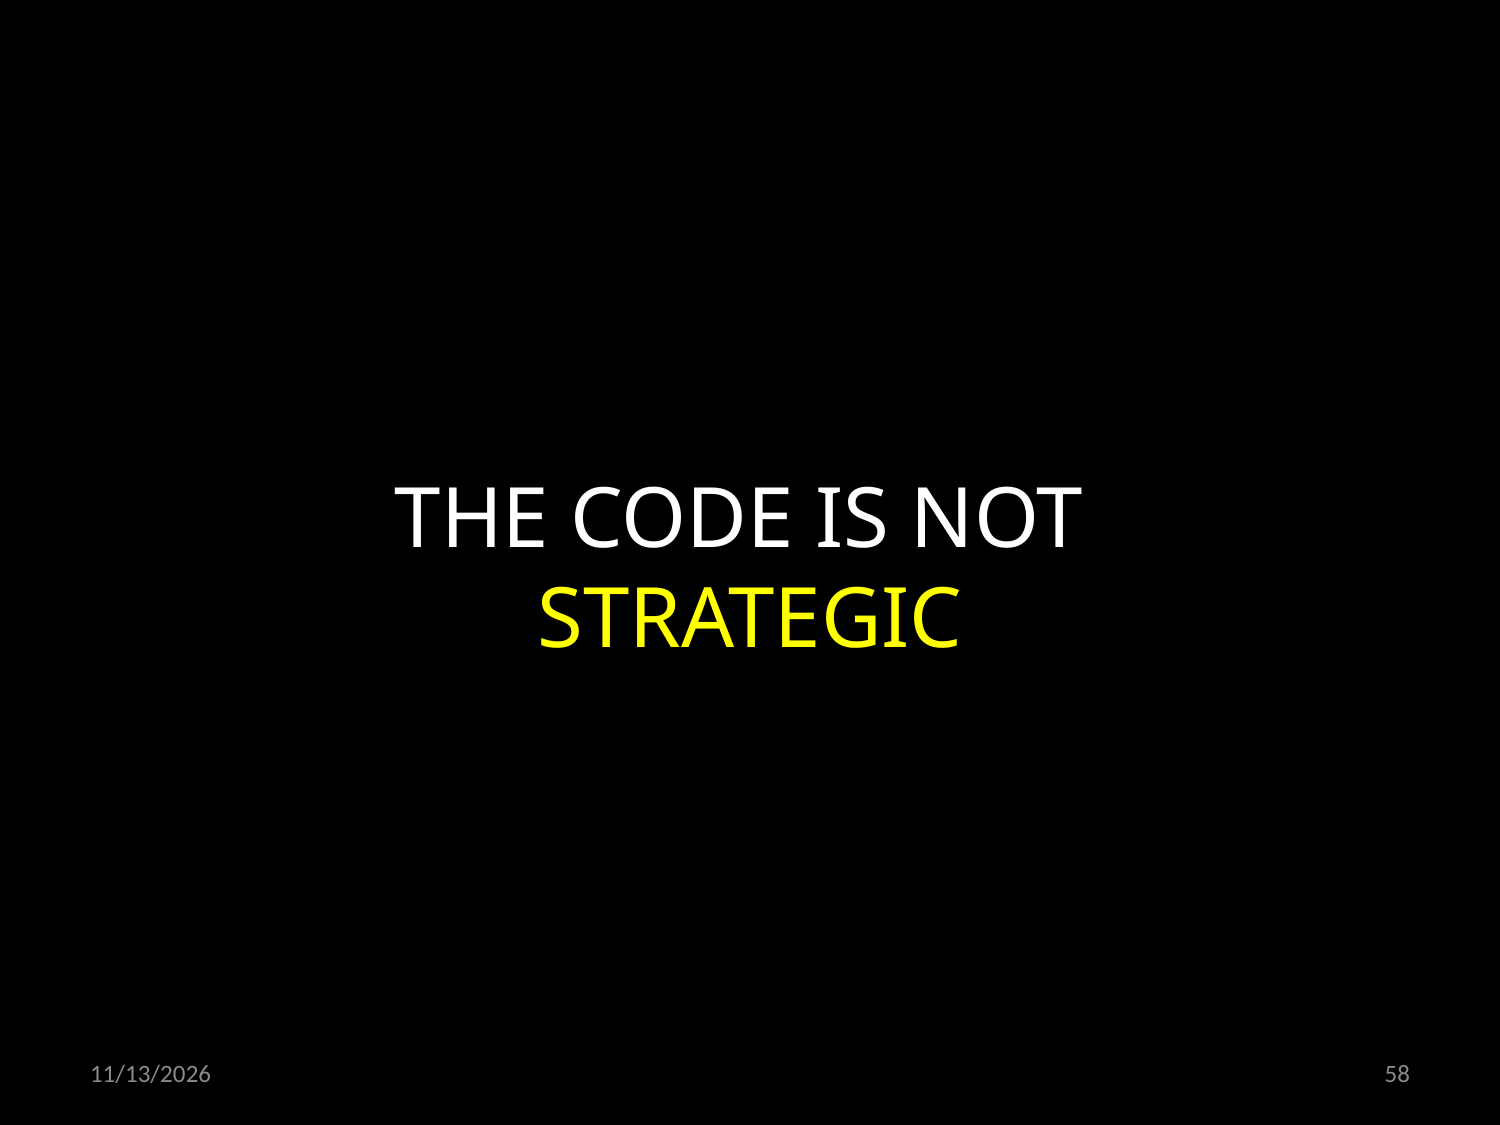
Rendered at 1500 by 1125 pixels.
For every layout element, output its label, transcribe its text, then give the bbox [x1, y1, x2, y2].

list THE CODE IS NOT STRATEGIC [0, 457, 1500, 559]
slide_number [75, 1042, 425, 1103]
slide_number 58 [1074, 1042, 1425, 1103]
